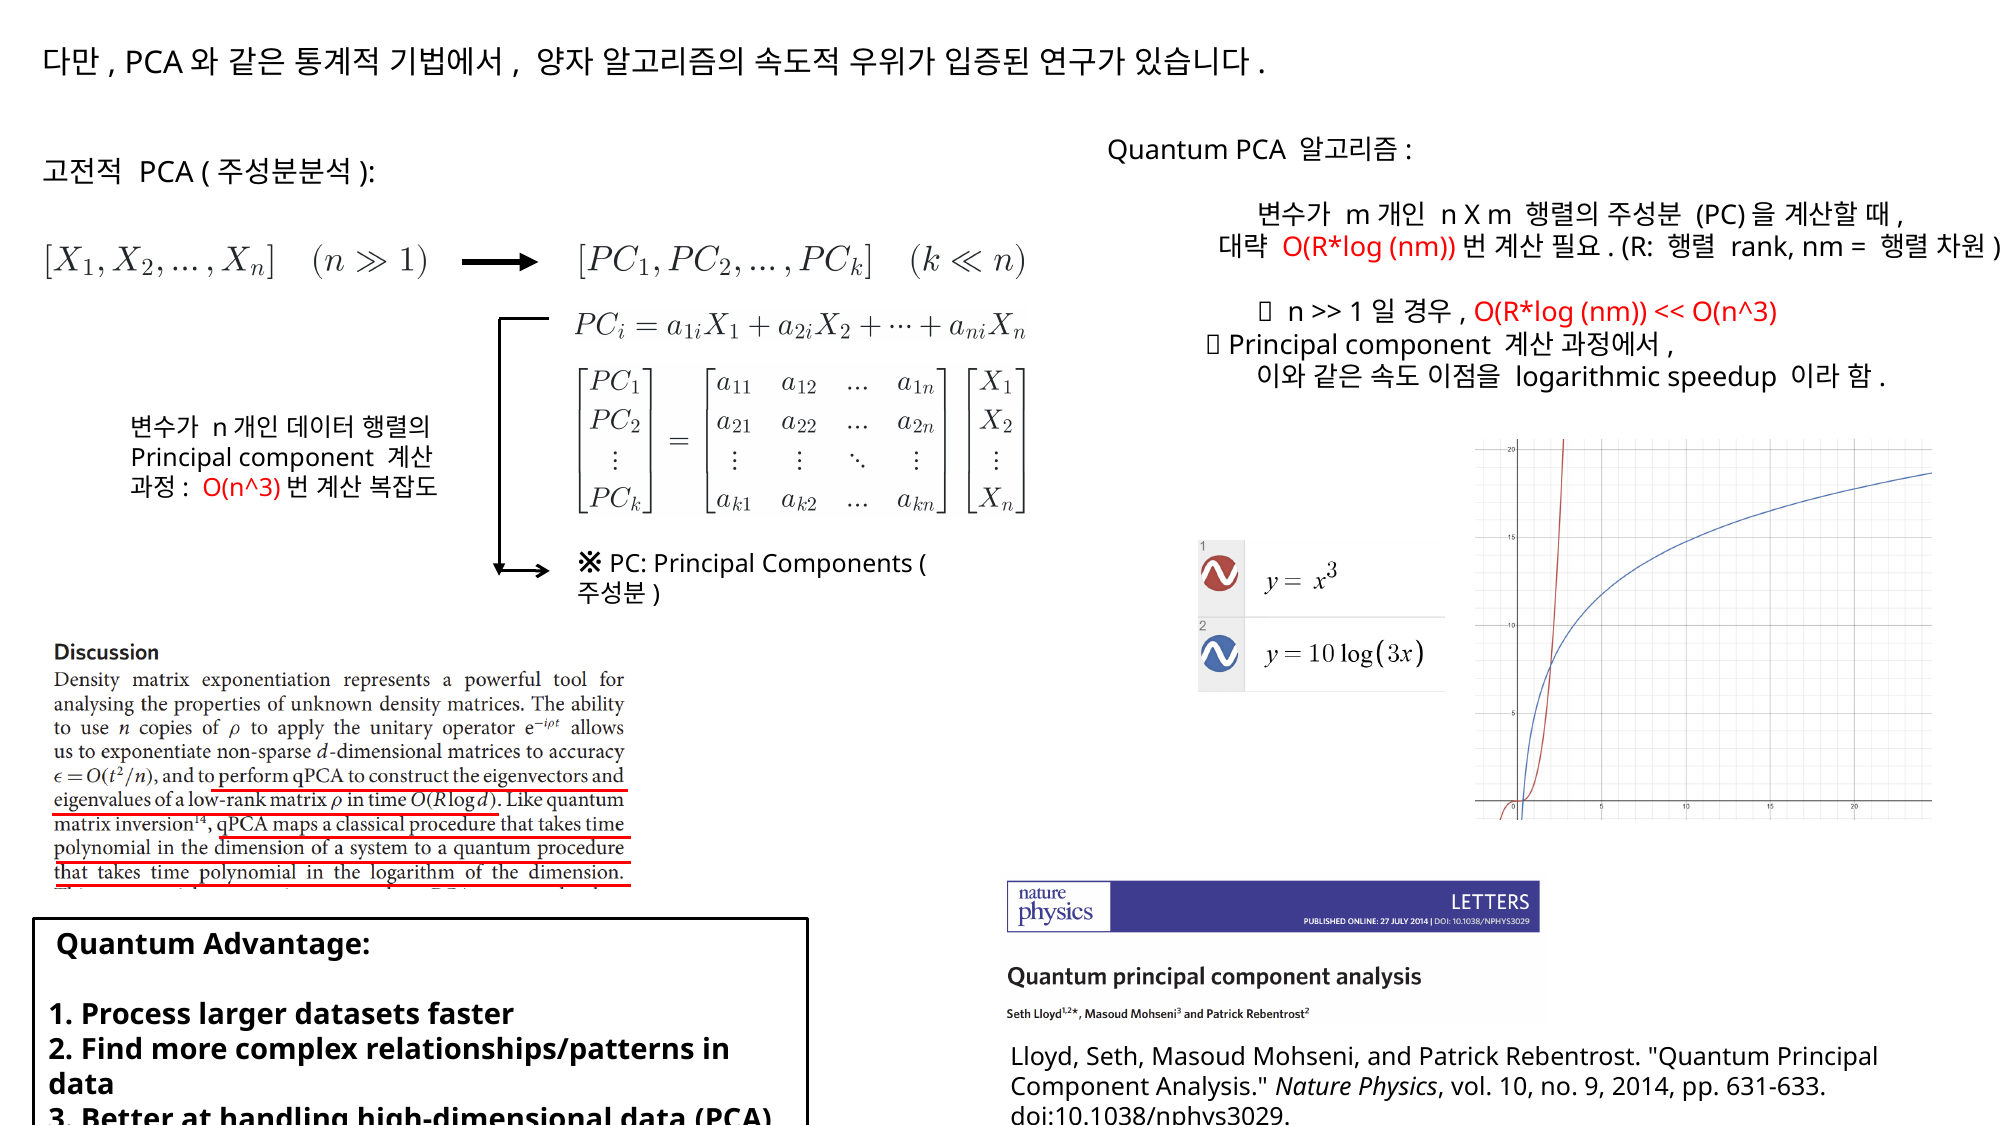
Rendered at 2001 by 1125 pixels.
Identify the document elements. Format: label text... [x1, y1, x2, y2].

picture [574, 361, 1029, 519]
text_box ※ PC: Principal Components (주성분) [562, 535, 1016, 616]
text_box Quantum Advantage: 1. Process larger datasets faster 2. Find more complex relationships/patterns in data 3. Better at handling high-dimensional data (PCA) [33, 918, 808, 1125]
text_box Quantum PCA 알고리즘: 변수가 m개인 n X m 행렬의 주성분 (PC)을 계산할 때, 대략 O(R*log (nm))번 계산 필요. (R: 행렬 rank, nm = 행렬 차원)  n >> 1일 경우, O(R*log (nm)) << O(n^3)  Principal component 계산 과정에서, 이와 같은 속도 이점을 logarithmic speedup 이라 함. [1092, 124, 2000, 400]
picture [43, 627, 637, 890]
text_box 다만, PCA와 같은 통계적 기법에서, 양자 알고리즘의 속도적 우위가 입증된 연구가 있습니다. [28, 35, 1613, 88]
picture [574, 240, 1029, 284]
picture [999, 871, 1547, 1025]
text_box 변수가 n개인 데이터 행렬의 Principal component 계산 과정: O(n^3)번 계산 복잡도 [115, 404, 498, 509]
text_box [498, 318, 550, 577]
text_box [1197, 439, 1932, 821]
picture [43, 240, 431, 282]
picture [574, 307, 1029, 343]
text_box Lloyd, Seth, Masoud Mohseni, and Patrick Rebentrost. "Quantum Principal Component Analysis." Nature Physics, vol. 10, no. 9, 2014, pp. 631-633. doi:10.1038/nphys3029. [995, 1033, 2000, 1125]
text_box 고전적 PCA (주성분분석): [27, 146, 398, 196]
